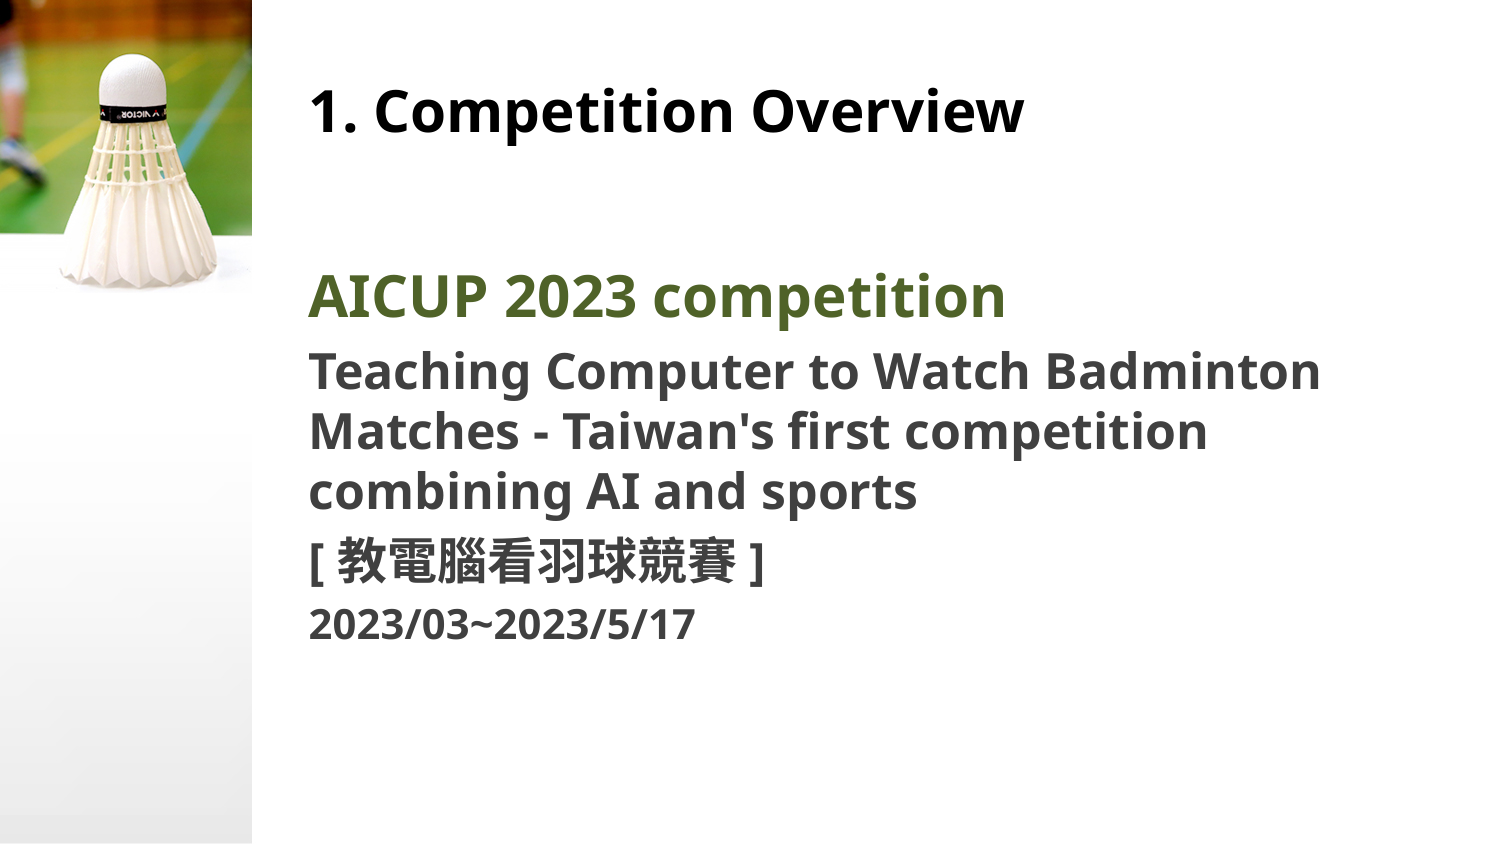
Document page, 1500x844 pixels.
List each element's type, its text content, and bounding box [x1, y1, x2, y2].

list AICUP 2023 competition Teaching Computer to Watch Badminton Matches - Taiwan's first competition combining AI and sports [教電腦看羽球競賽] 2023/03~2023/5/17 [294, 374, 1427, 533]
text_box 1. Competition Overview [294, 32, 1444, 152]
picture [0, 0, 1500, 844]
